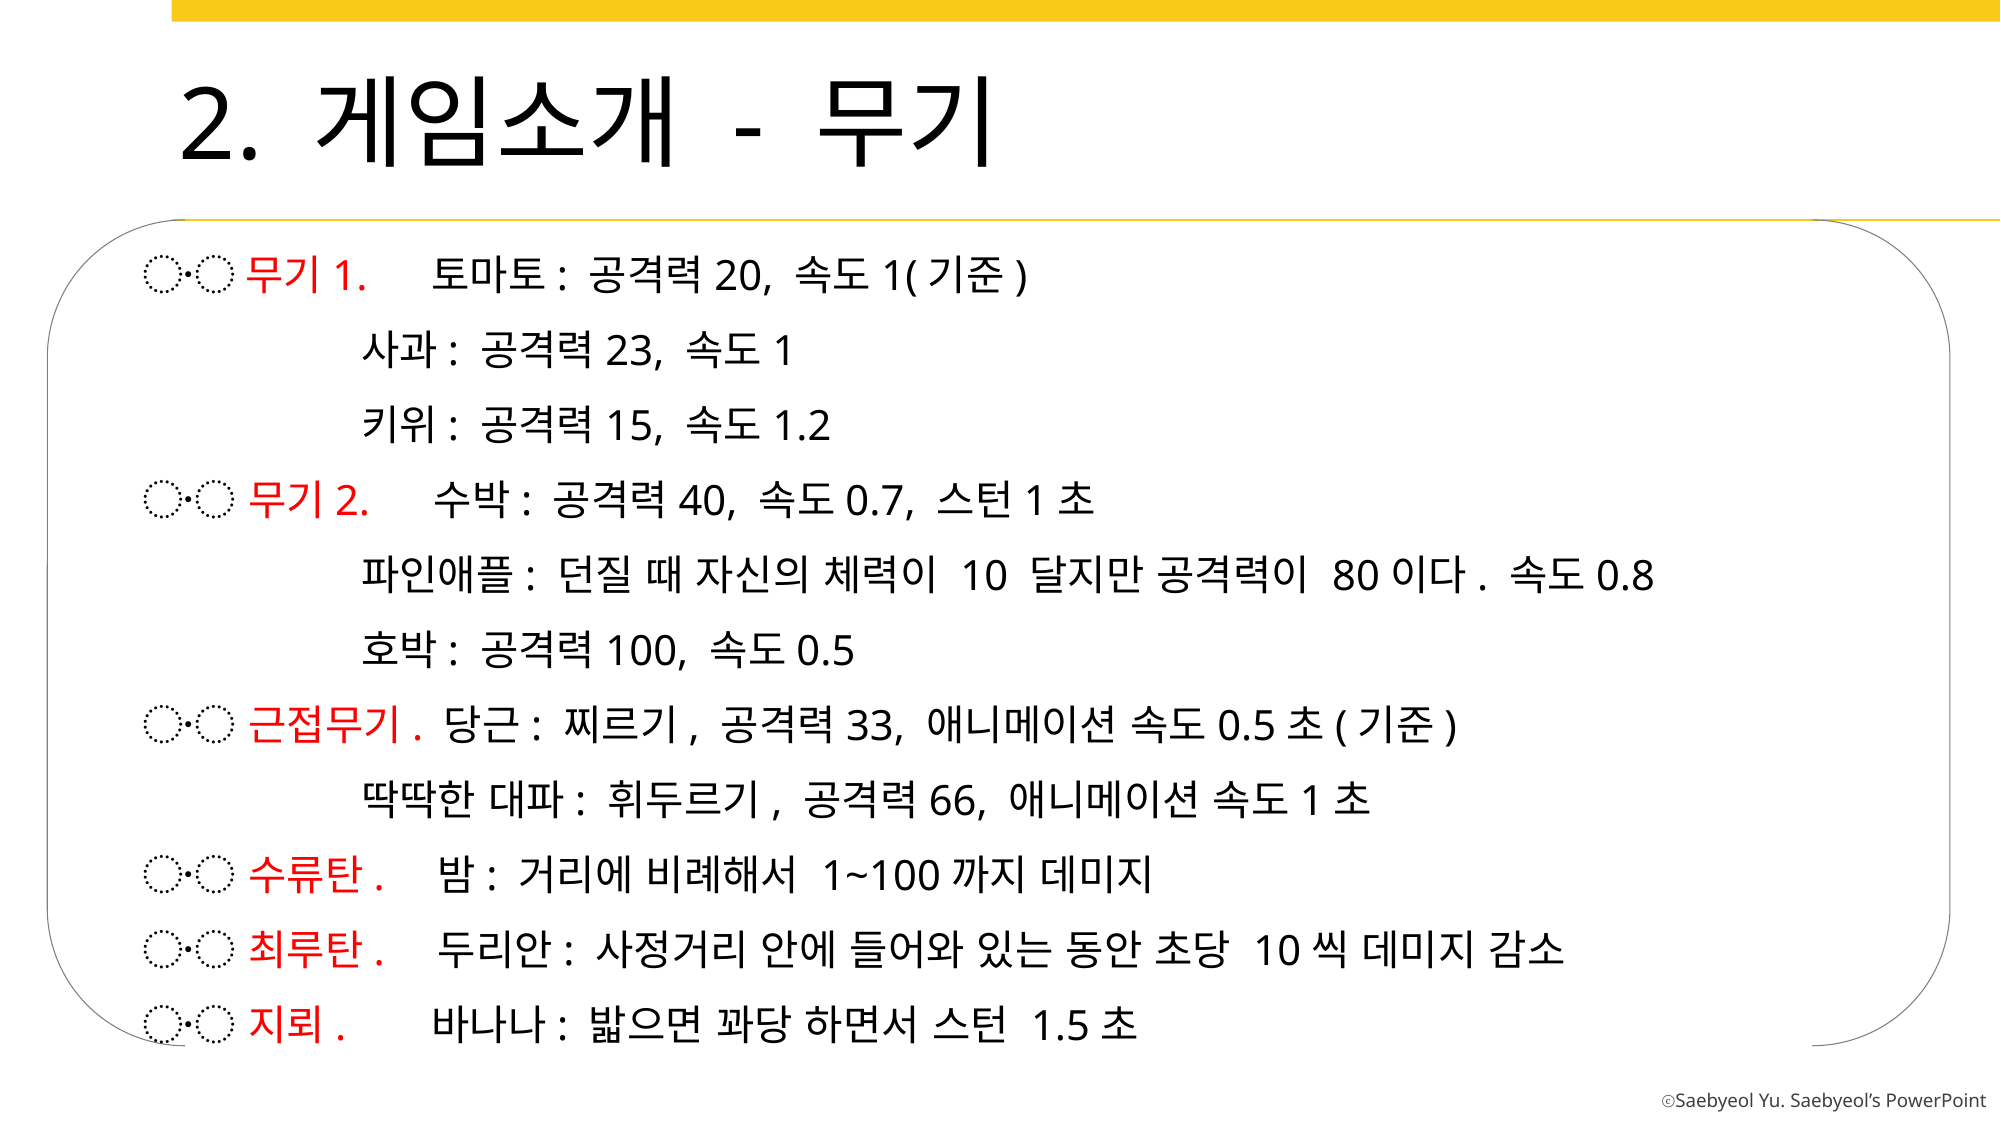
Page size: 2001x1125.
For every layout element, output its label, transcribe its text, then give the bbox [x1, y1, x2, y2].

text_box [46, 232, 127, 1034]
text_box [1811, 221, 1951, 1047]
text_box 2. 게임소개 - 무기 [164, 52, 1042, 188]
text_box [171, 0, 2000, 23]
text_box 〮 무기1. 토마토: 공격력20, 속도1(기준) 사과: 공격력23, 속도1 키위: 공격력15, 속도1.2 〮 무기2. 수박: 공격력40, 속도0.7, 스턴1초 파인애플: 던질 때 자신의 체력이 10 달지만 공격력이 80이다. 속도0.8 호박: 공격력100, 속도0.5 〮 근접무기. 당근: 찌르기, 공격력33, 애니메이션 속도0.5초(기준) 딱딱한 대파: 휘두르기, 공격력66, 애니메이션 속도1초 〮 수류탄. 밤: 거리에 비례해서 1~100까지 데미지 〮 최루탄. 두리안: 사정거리 안에 들어와 있는 동안 초당 10씩 데미지 감소 〮 지뢰. 바나나: 밟으면 꽈당 하면서 스턴 1.5초 [127, 216, 1811, 1107]
